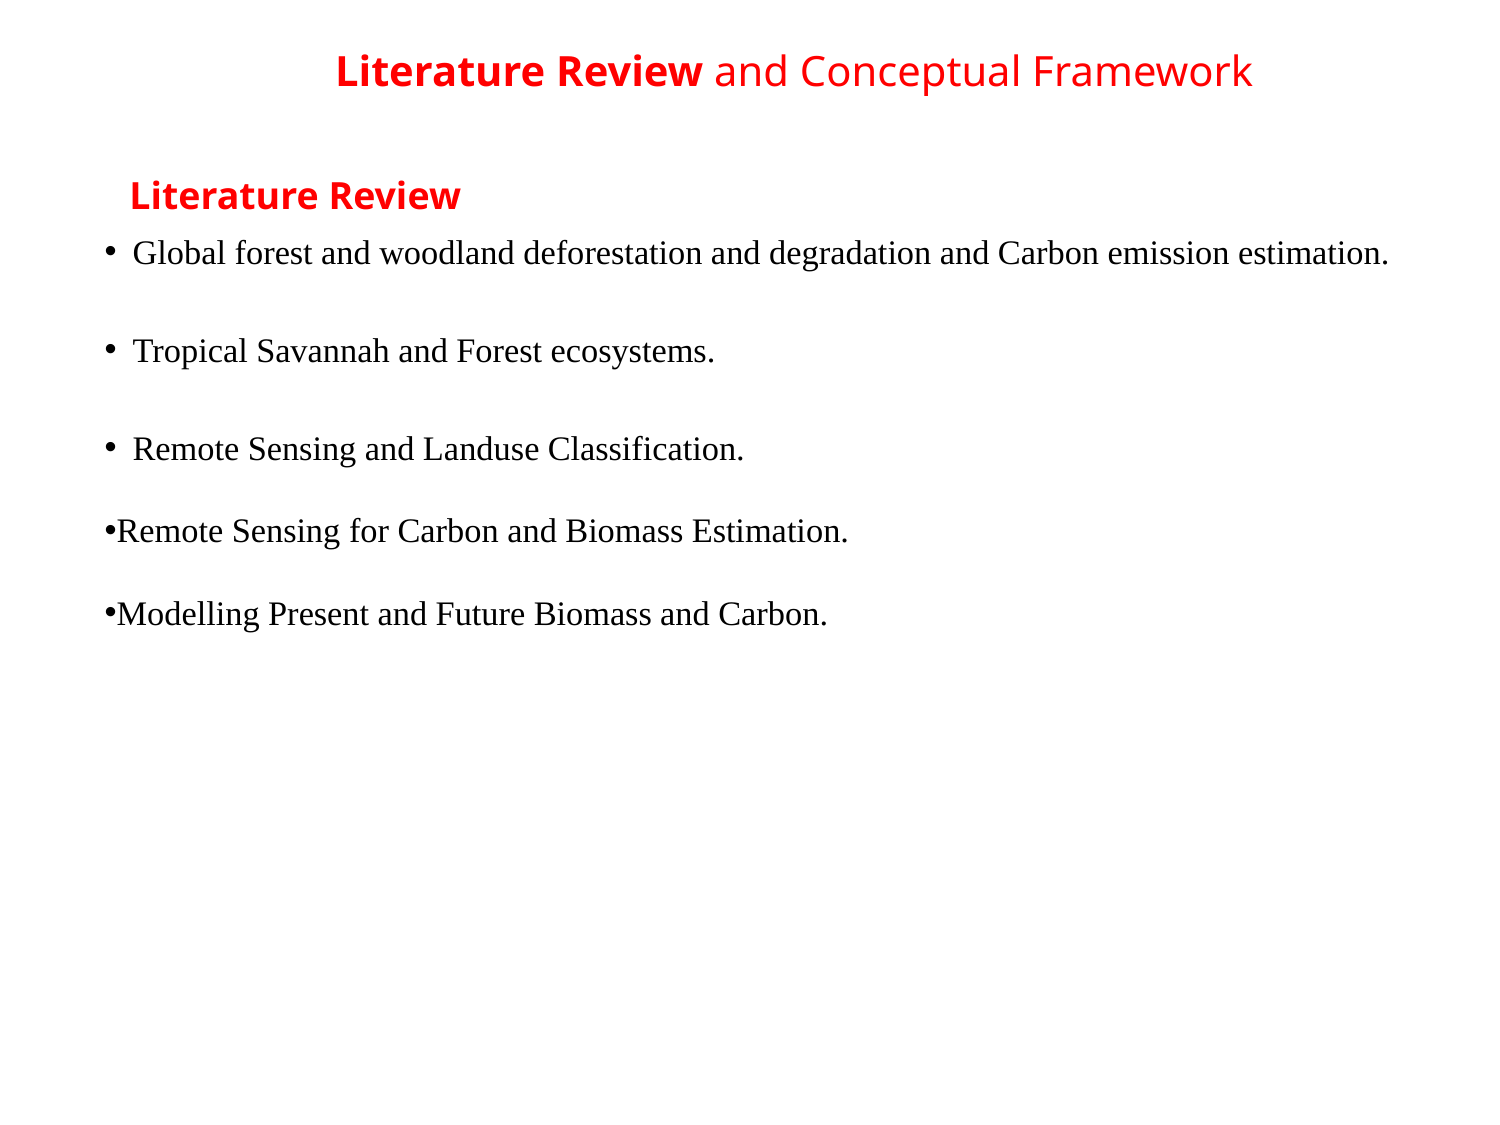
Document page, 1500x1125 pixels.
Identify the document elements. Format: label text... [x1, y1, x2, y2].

title Literature Review and Conceptual Framework [245, 38, 1343, 107]
list Global forest and woodland deforestation and degradation and Carbon emission estimation. Tropical Savannah and Forest ecosystems. Remote Sensing and Landuse Classification. Remote Sensing for Carbon and Biomass Estimation. Modelling Present and Future Biomass and Carbon. [89, 181, 1448, 646]
text_box Literature Review [114, 164, 865, 225]
